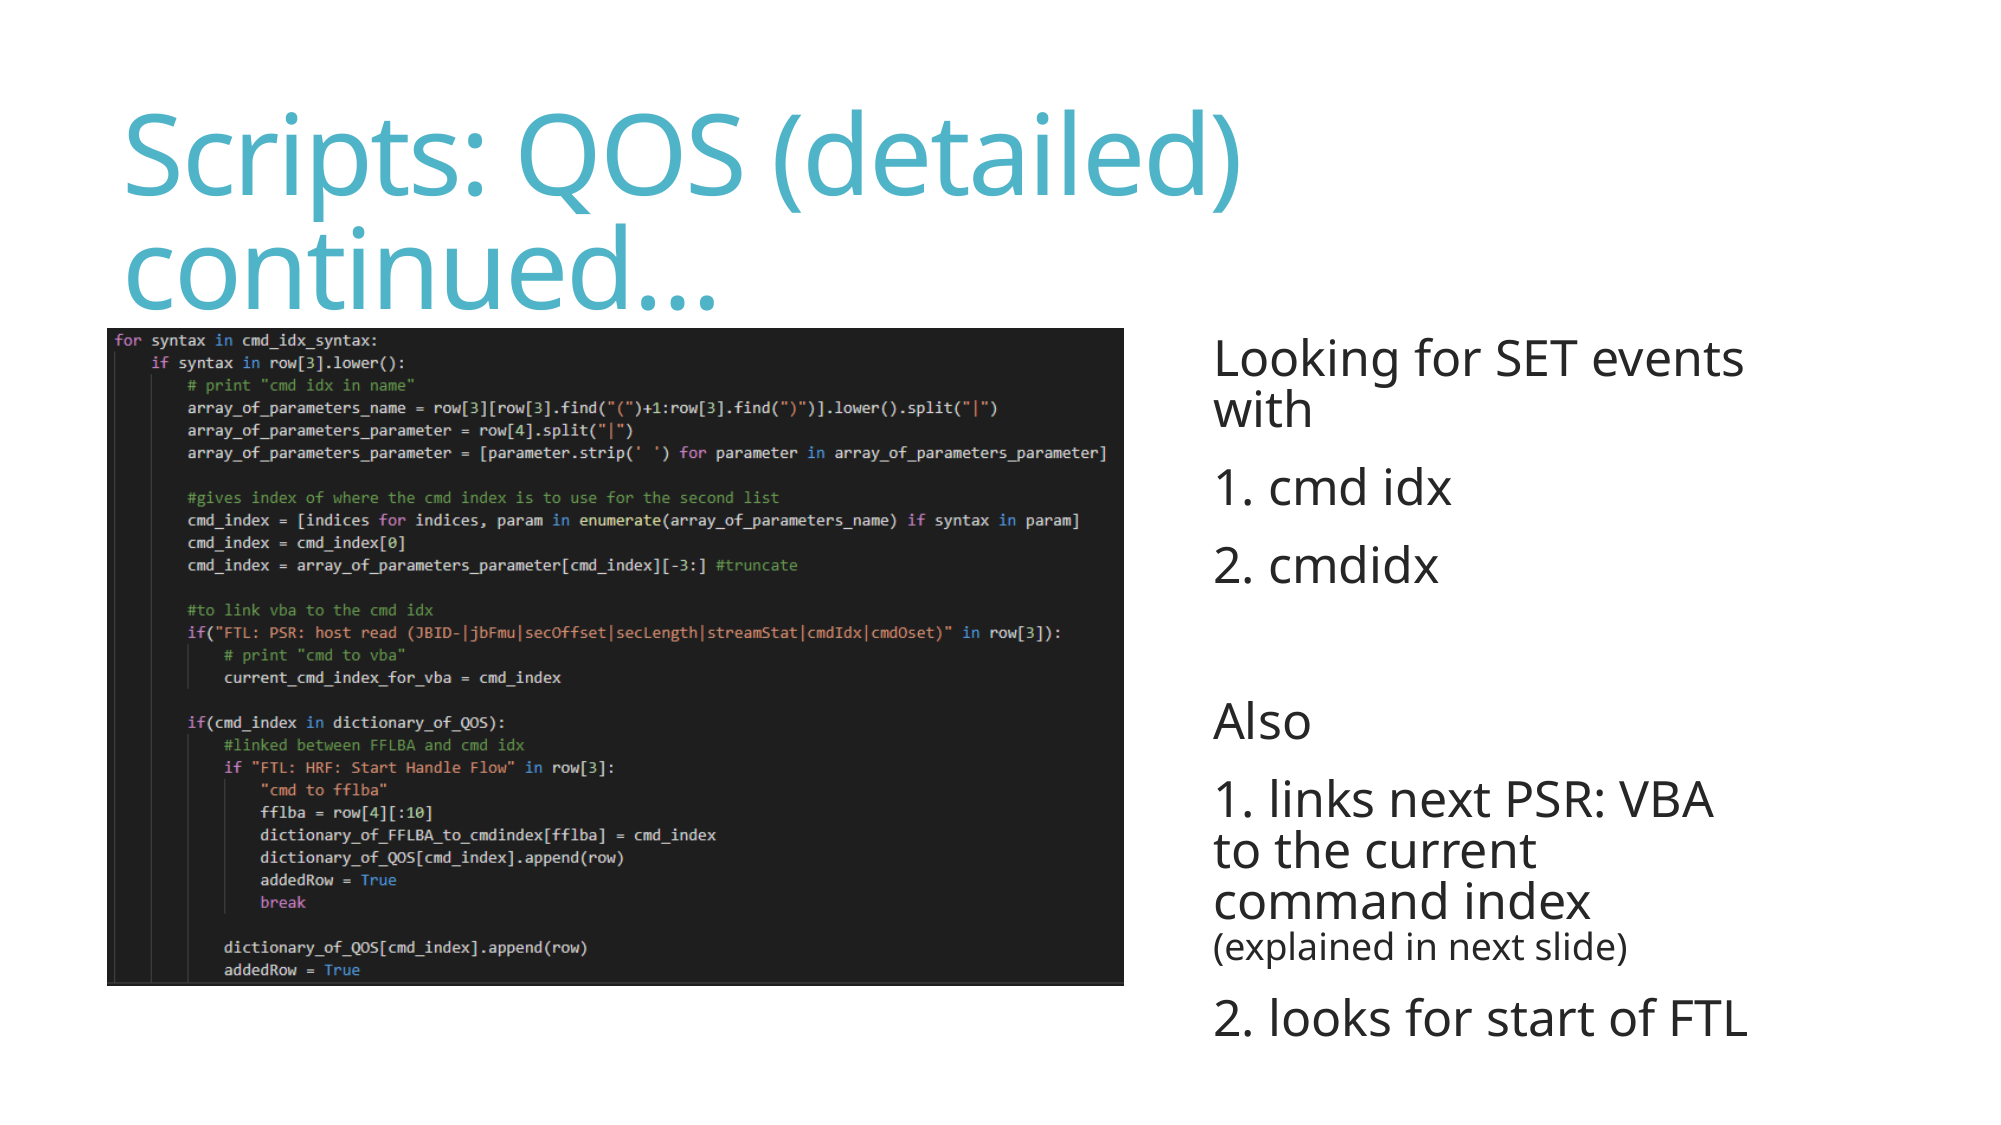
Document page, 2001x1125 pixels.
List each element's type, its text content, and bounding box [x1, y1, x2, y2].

list Looking for SET events with 1. cmd idx 2. cmdidx Also 1. links next PSR: VBA to the current command index (explained in next slide) 2. looks for start of FTL [1183, 328, 1787, 986]
title Scripts: QOS (detailed) continued… [107, 81, 1875, 354]
picture [107, 327, 1124, 986]
